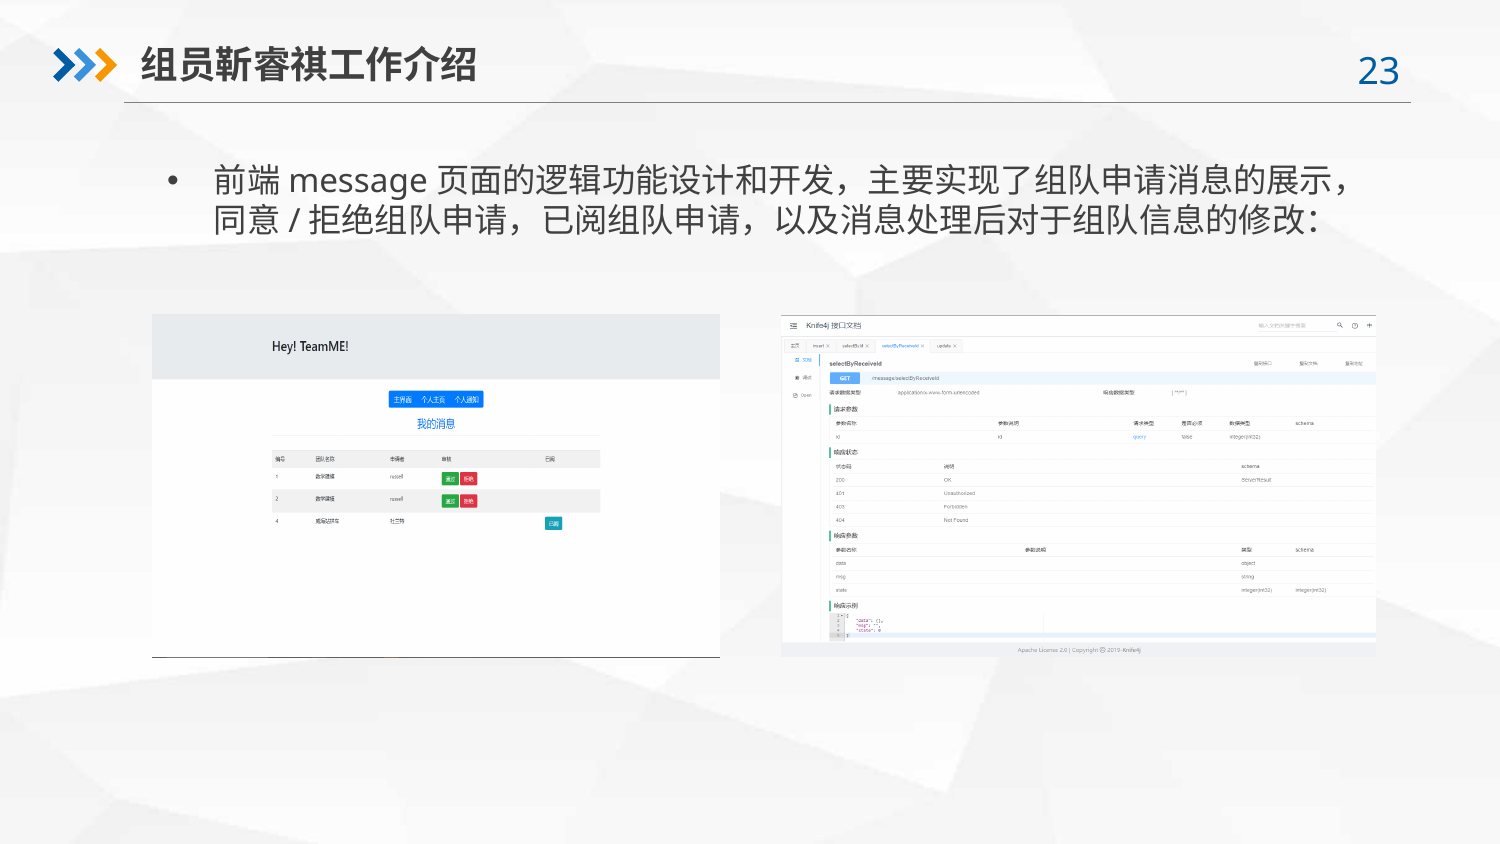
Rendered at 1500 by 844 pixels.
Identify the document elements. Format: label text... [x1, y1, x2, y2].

text_box 前端message页面的逻辑功能设计和开发，主要实现了组队申请消息的展示，同意/拒绝组队申请，已阅组队申请，以及消息处理后对于组队信息的修改： [152, 152, 1412, 247]
text_box 组员靳睿祺工作介绍 [140, 32, 809, 95]
picture [0, 0, 1500, 844]
